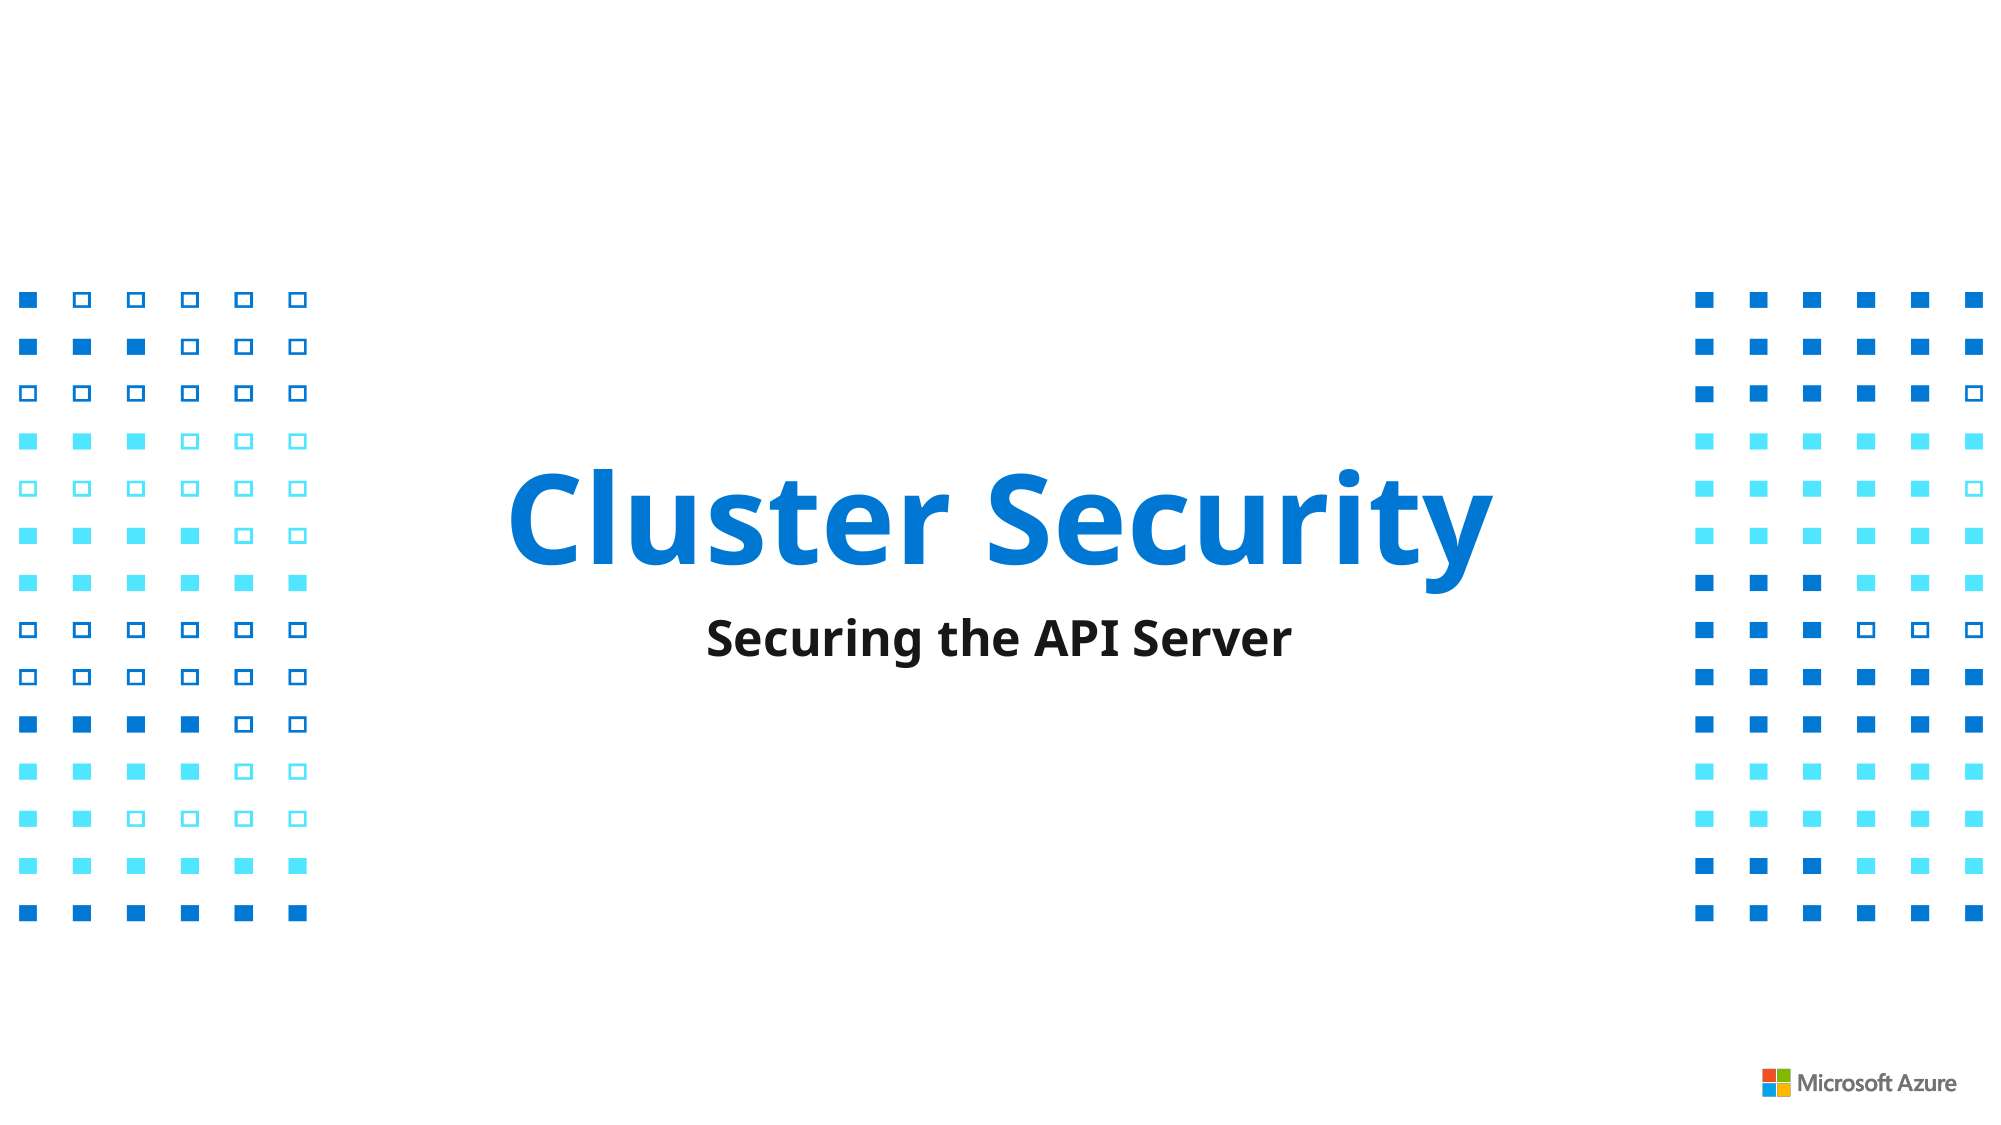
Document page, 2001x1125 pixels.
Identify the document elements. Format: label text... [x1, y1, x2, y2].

picture [0, 265, 341, 947]
list Securing the API Server [341, 605, 1659, 670]
list Cluster Security [341, 449, 1659, 605]
picture [1735, 1041, 1985, 1124]
picture [1659, 265, 2000, 947]
